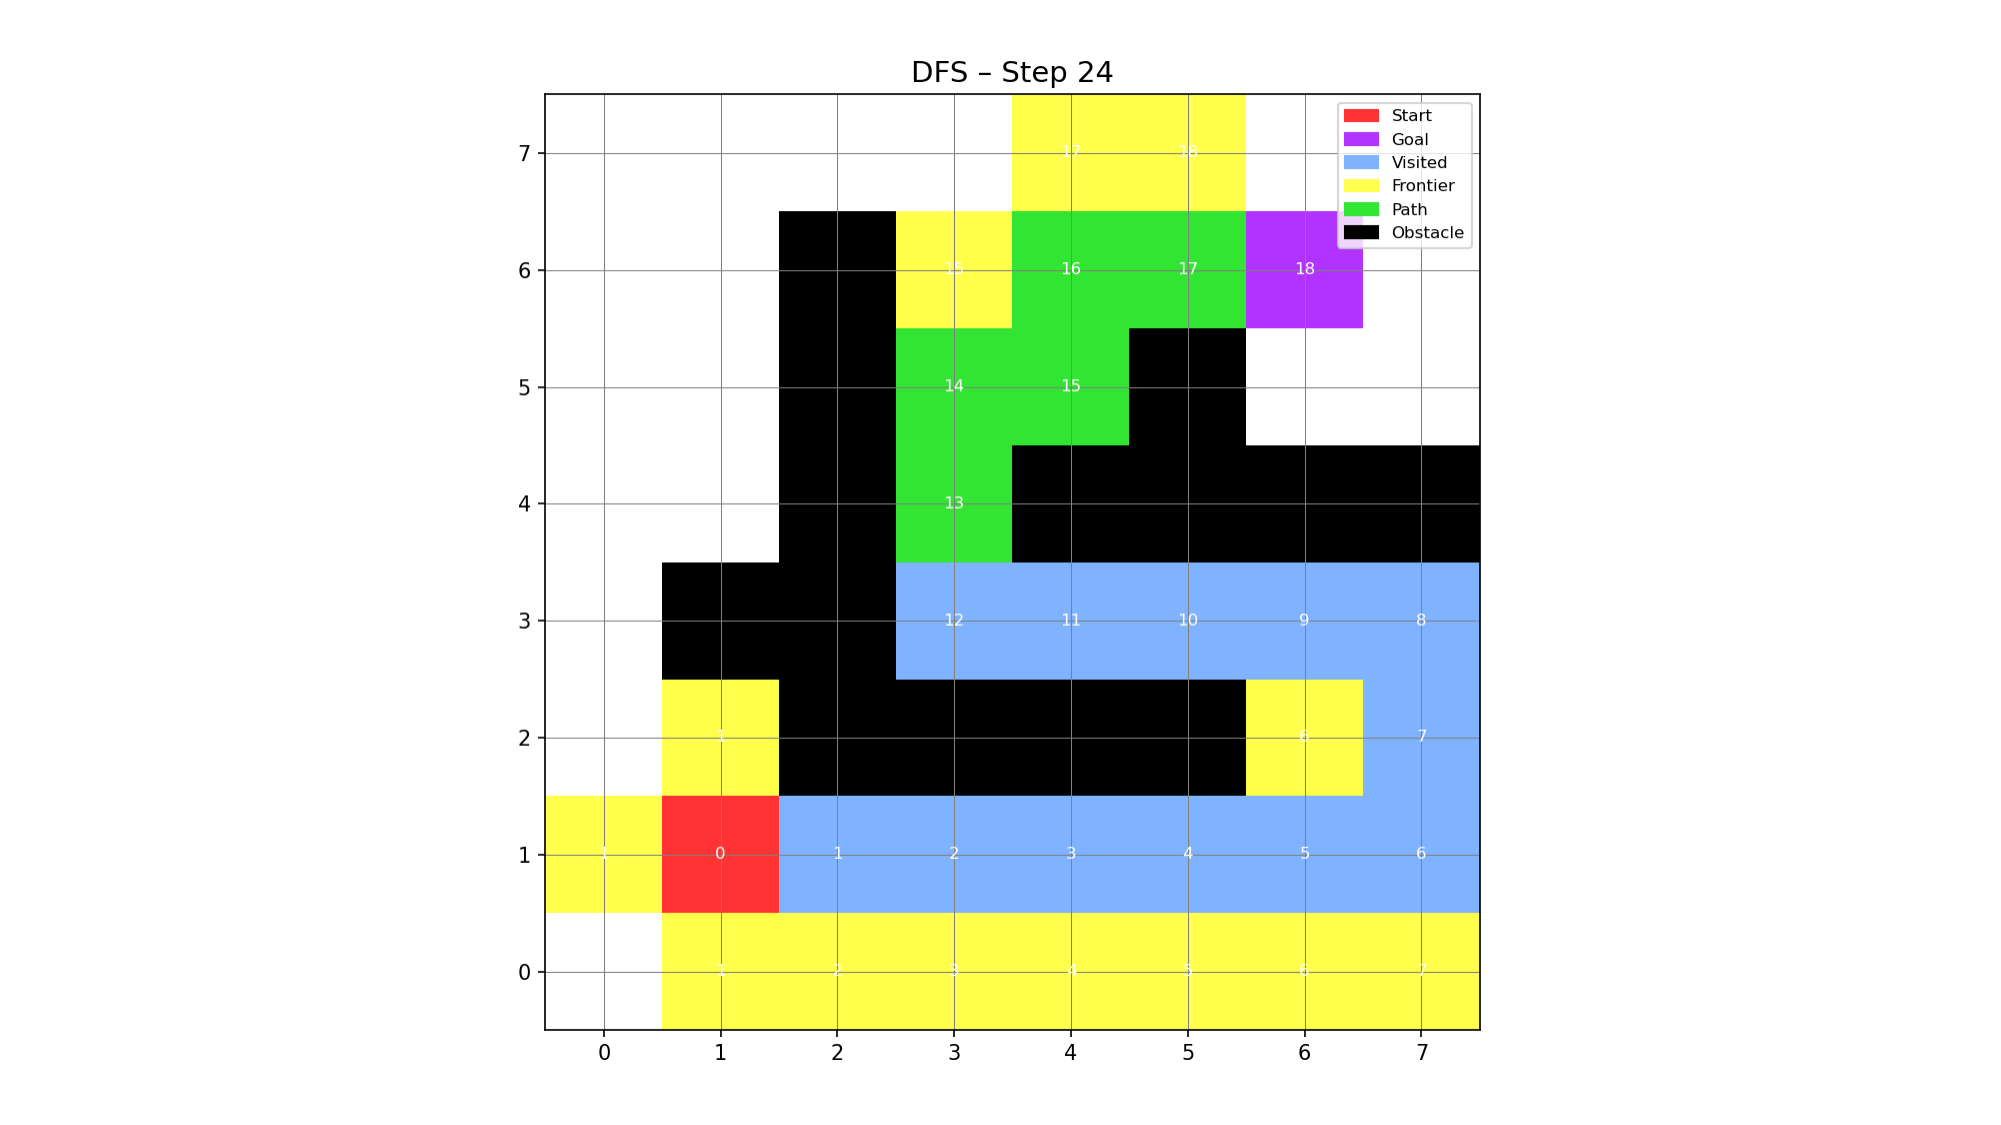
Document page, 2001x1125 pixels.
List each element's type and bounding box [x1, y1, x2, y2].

picture [474, 37, 1526, 1088]
